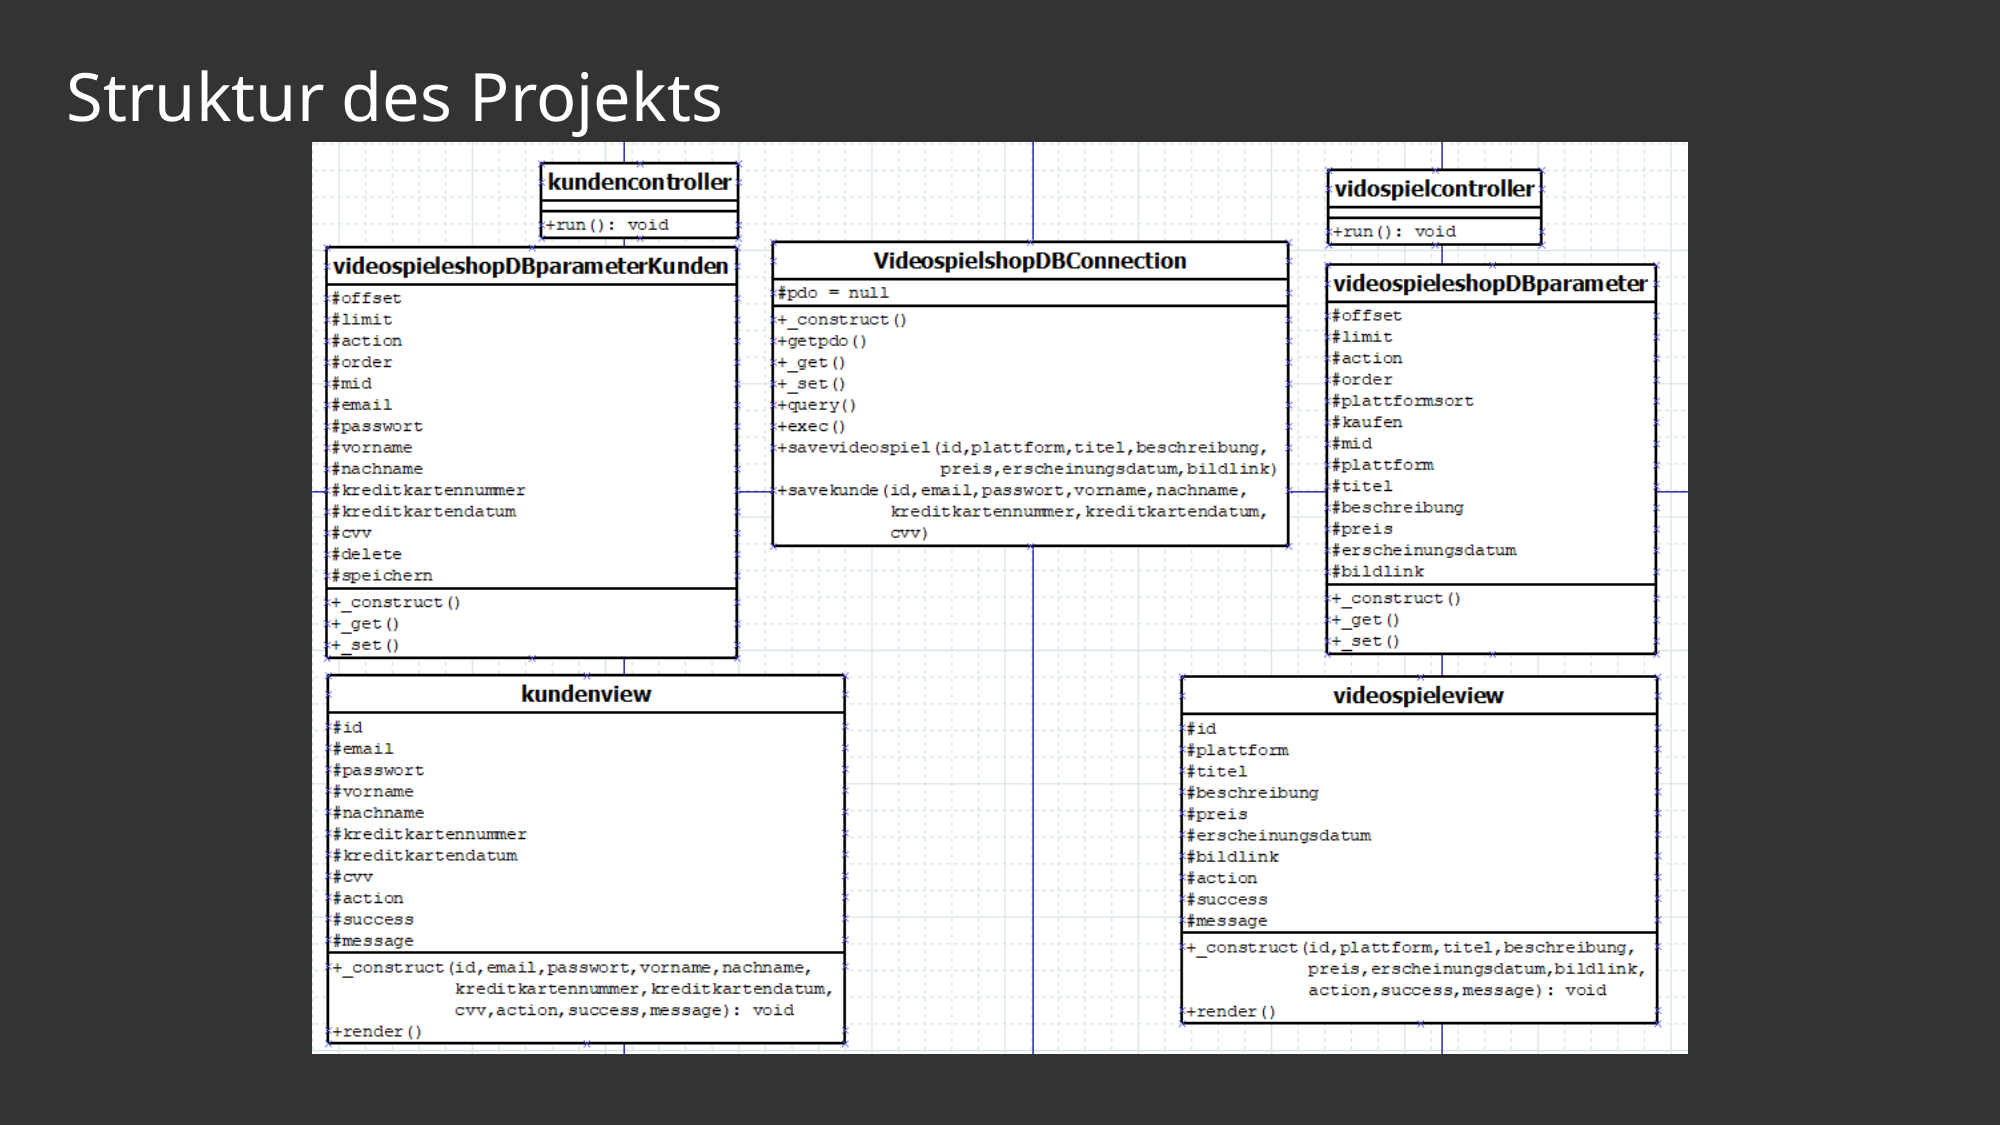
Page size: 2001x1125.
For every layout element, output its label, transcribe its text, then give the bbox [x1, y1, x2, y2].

text_box Struktur des Projekts [52, 46, 739, 142]
picture [312, 142, 1688, 1054]
